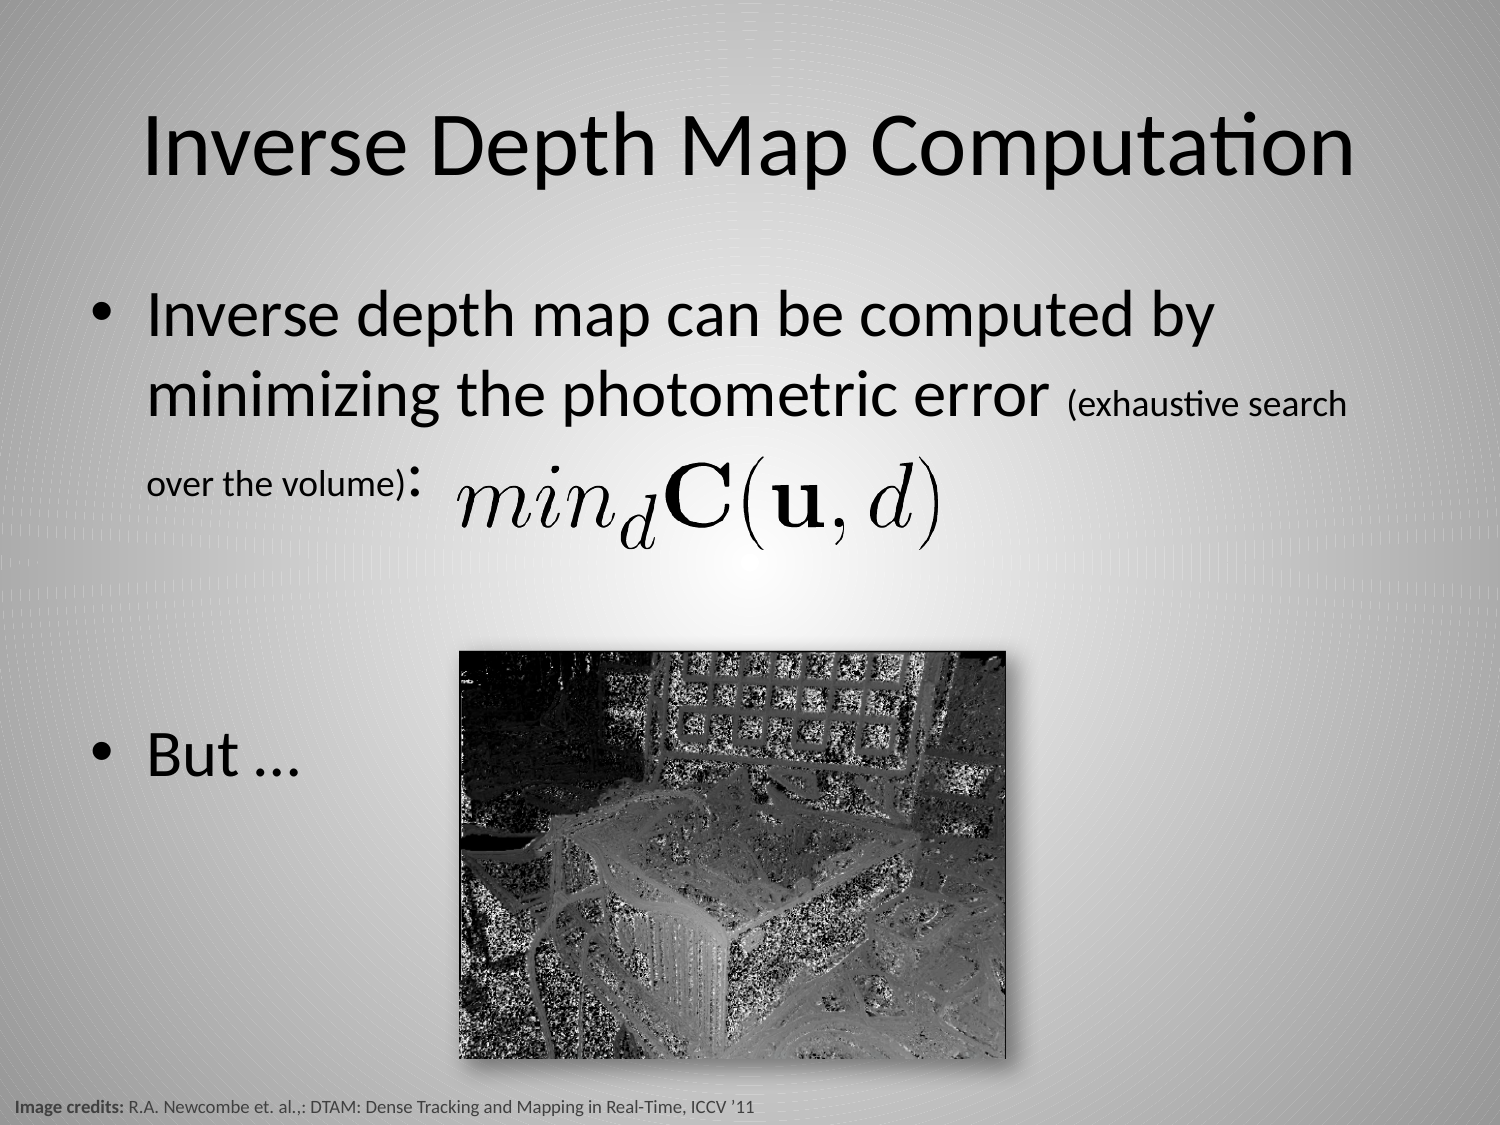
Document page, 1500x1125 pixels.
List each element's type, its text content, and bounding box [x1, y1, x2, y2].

picture [456, 456, 938, 551]
title Inverse Depth Map Computation [75, 45, 1425, 233]
text_box Image credits: R.A. Newcombe et. al.,: DTAM: Dense Tracking and Mapping in Real-Time, ICCV ’11 [0, 1087, 1477, 1125]
list Inverse depth map can be computed by minimizing the photometric error (exhaustive search over the volume): But … [75, 262, 1425, 1005]
picture [456, 645, 1009, 1061]
